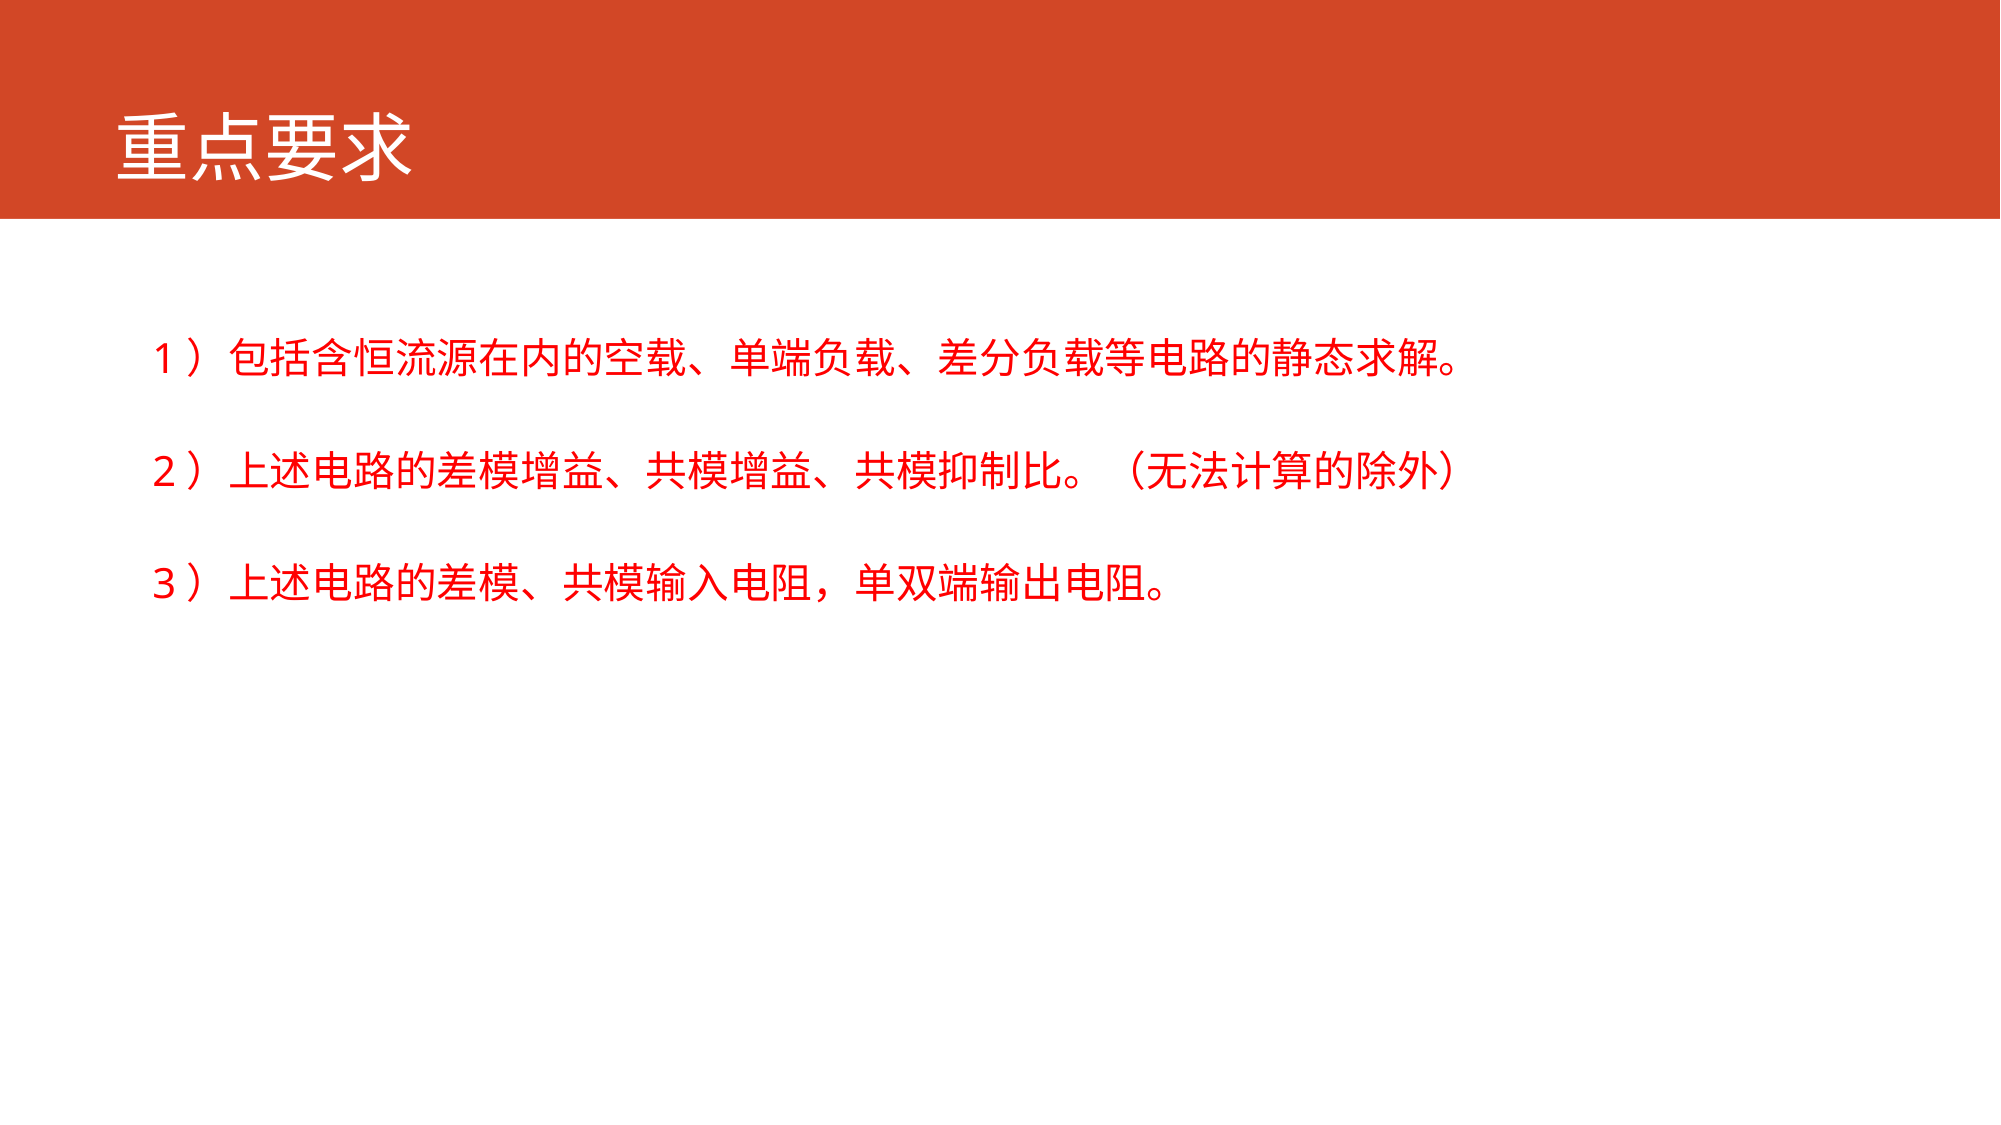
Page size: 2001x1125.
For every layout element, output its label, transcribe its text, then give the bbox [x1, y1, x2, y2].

list 1）包括含恒流源在内的空载、单端负载、差分负载等电路的静态求解。 2）上述电路的差模增益、共模增益、共模抑制比。（无法计算的除外） 3）上述电路的差模、共模输入电阻，单双端输出电阻。 [137, 299, 1809, 1014]
title 重点要求 [99, 0, 1863, 199]
